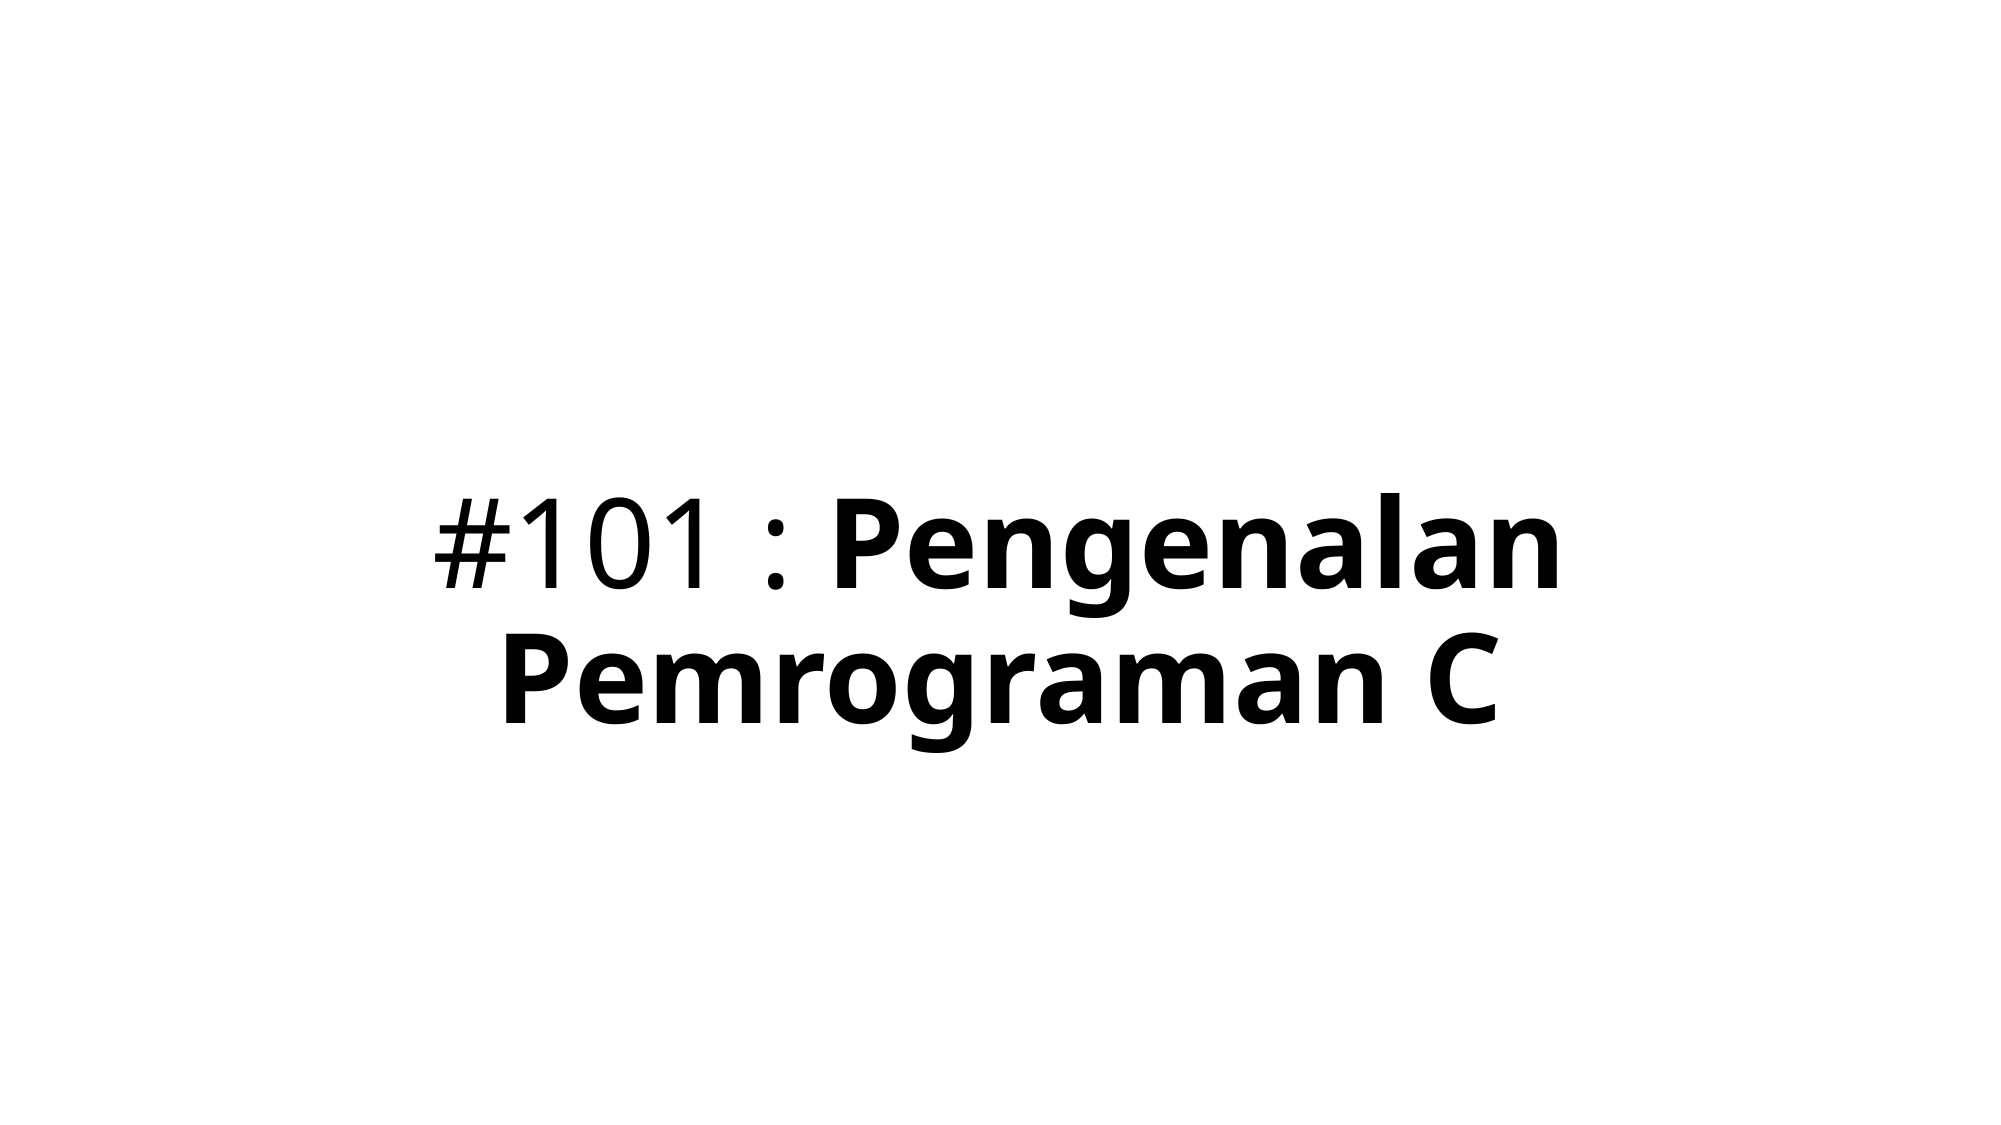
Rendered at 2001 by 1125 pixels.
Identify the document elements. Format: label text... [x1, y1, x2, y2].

title #101 : Pengenalan Pemrograman C [249, 366, 1750, 759]
